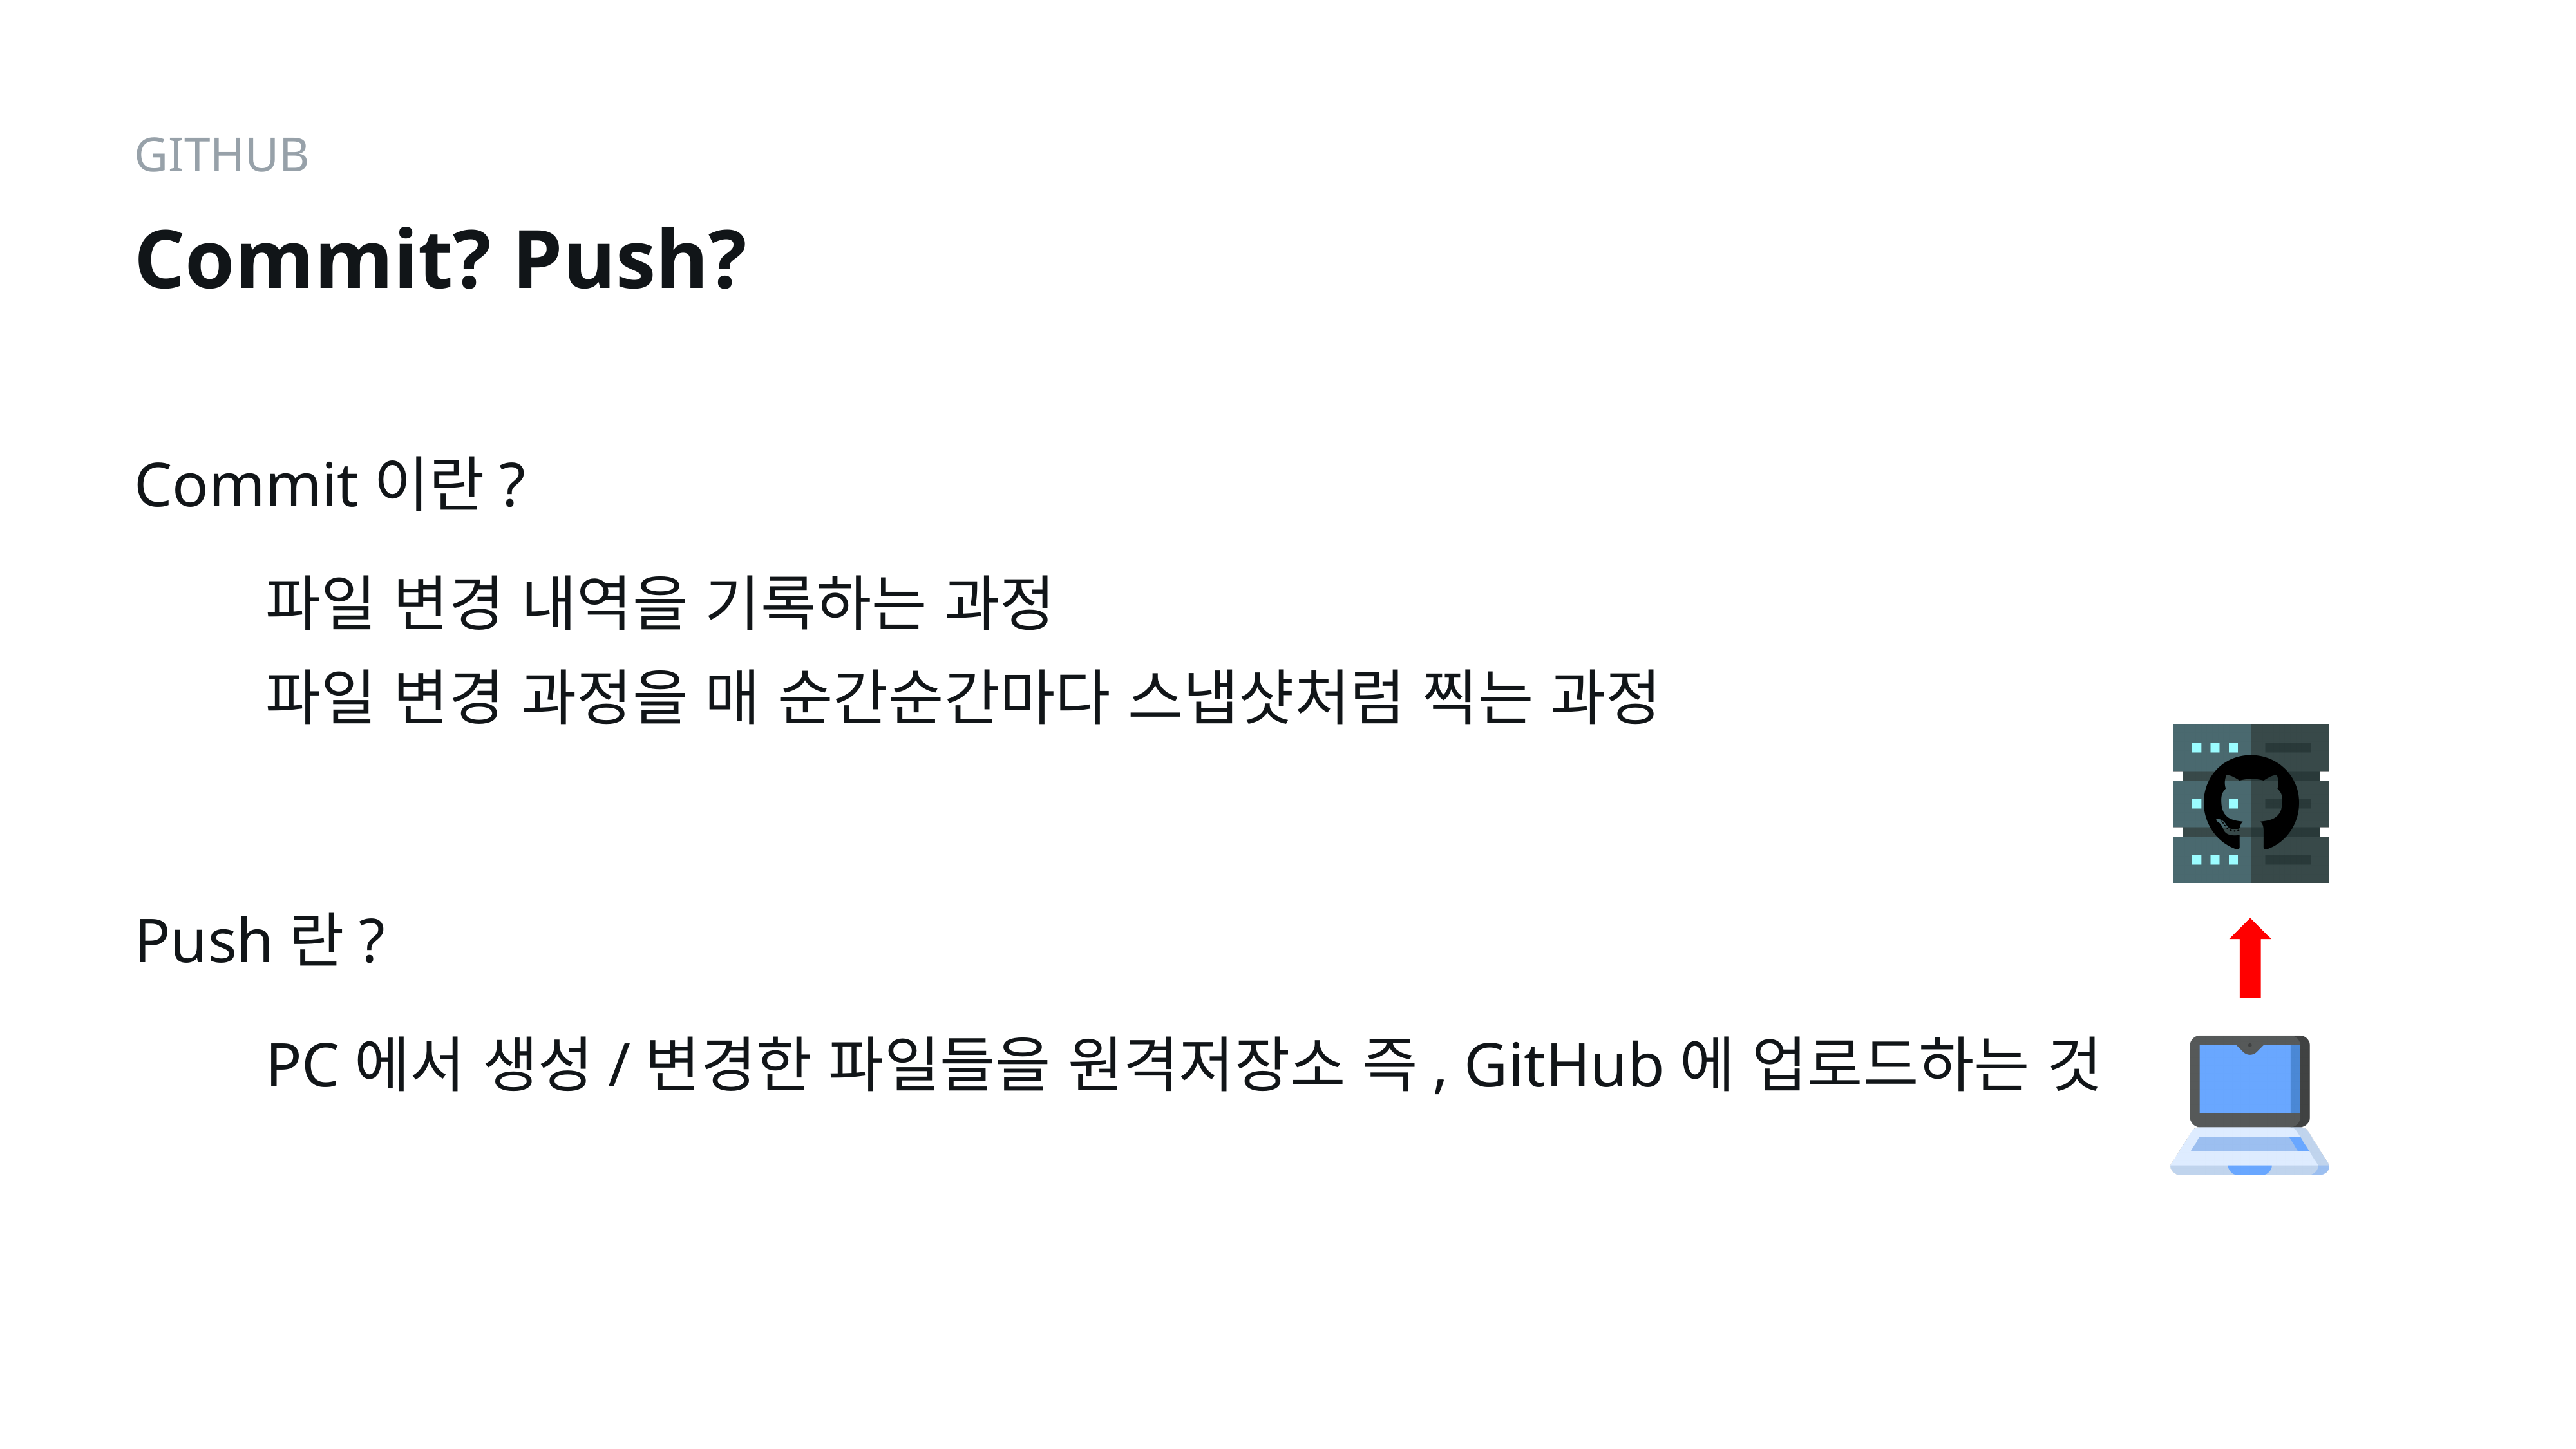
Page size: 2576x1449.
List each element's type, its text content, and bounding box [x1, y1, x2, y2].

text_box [2170, 724, 2329, 1185]
text_box PC에서 생성/변경한 파일들을 원격저장소 즉, GitHub에 업로드하는 것 [260, 999, 2167, 1104]
text_box 파일 변경 내역을 기록하는 과정 파일 변경 과정을 매 순간순간마다 스냅샷처럼 찍는 과정 [260, 538, 2252, 737]
text_box GITHUB [128, 119, 694, 187]
text_box Push란? [129, 875, 2143, 980]
text_box Commit이란? [129, 419, 2143, 524]
text_box Commit? Push? [129, 202, 1242, 310]
